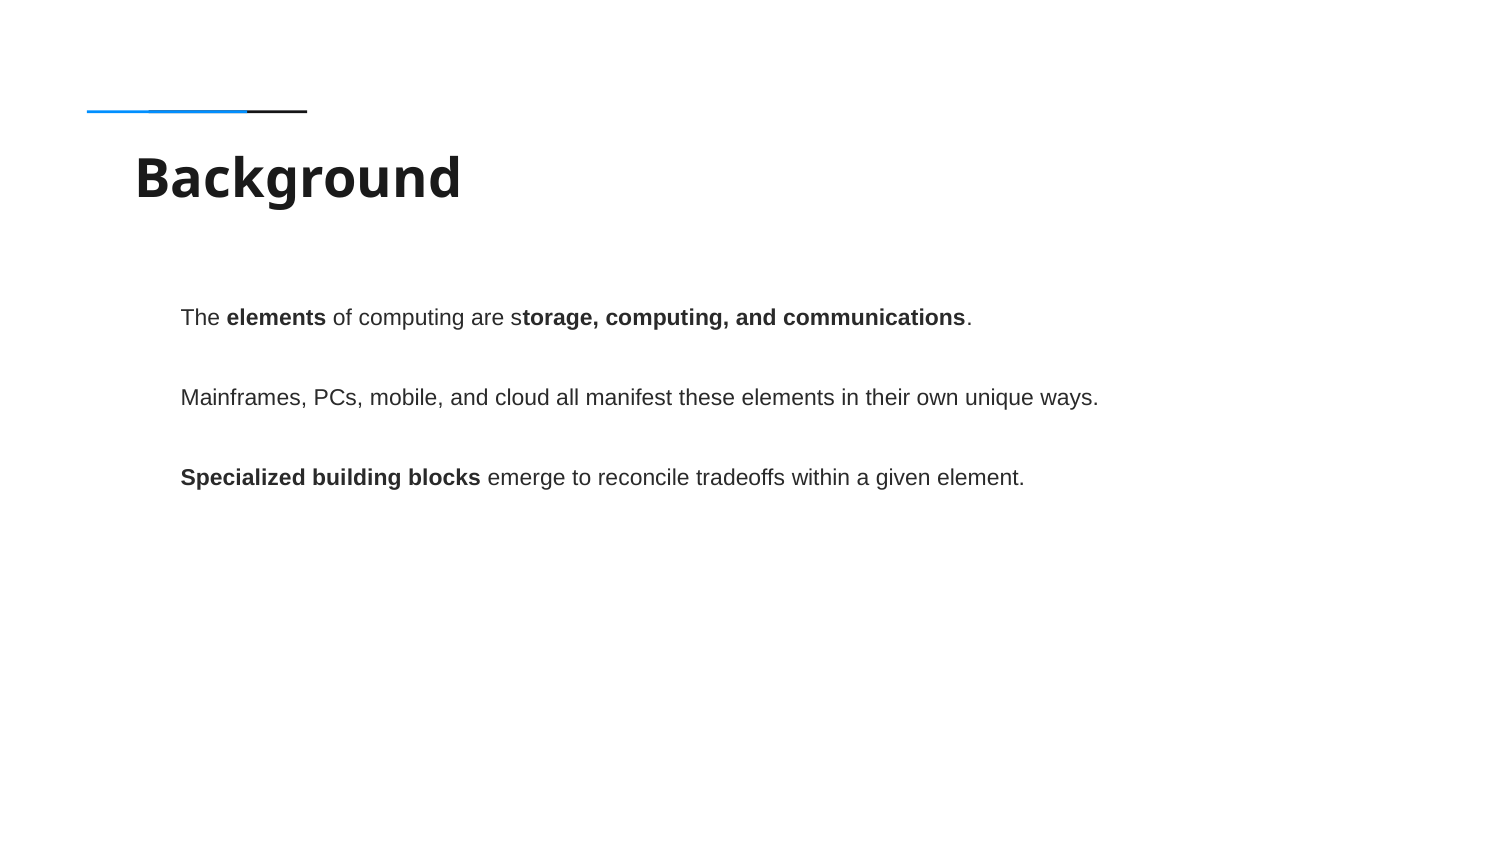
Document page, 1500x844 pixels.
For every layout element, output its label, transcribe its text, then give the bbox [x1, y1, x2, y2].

text_box The elements of computing are storage, computing, and communications. Mainframes, PCs, mobile, and cloud all manifest these elements in their own unique ways. Specialized building blocks emerge to reconcile tradeoffs within a given element. [165, 266, 1335, 484]
text_box Background [119, 128, 1381, 217]
